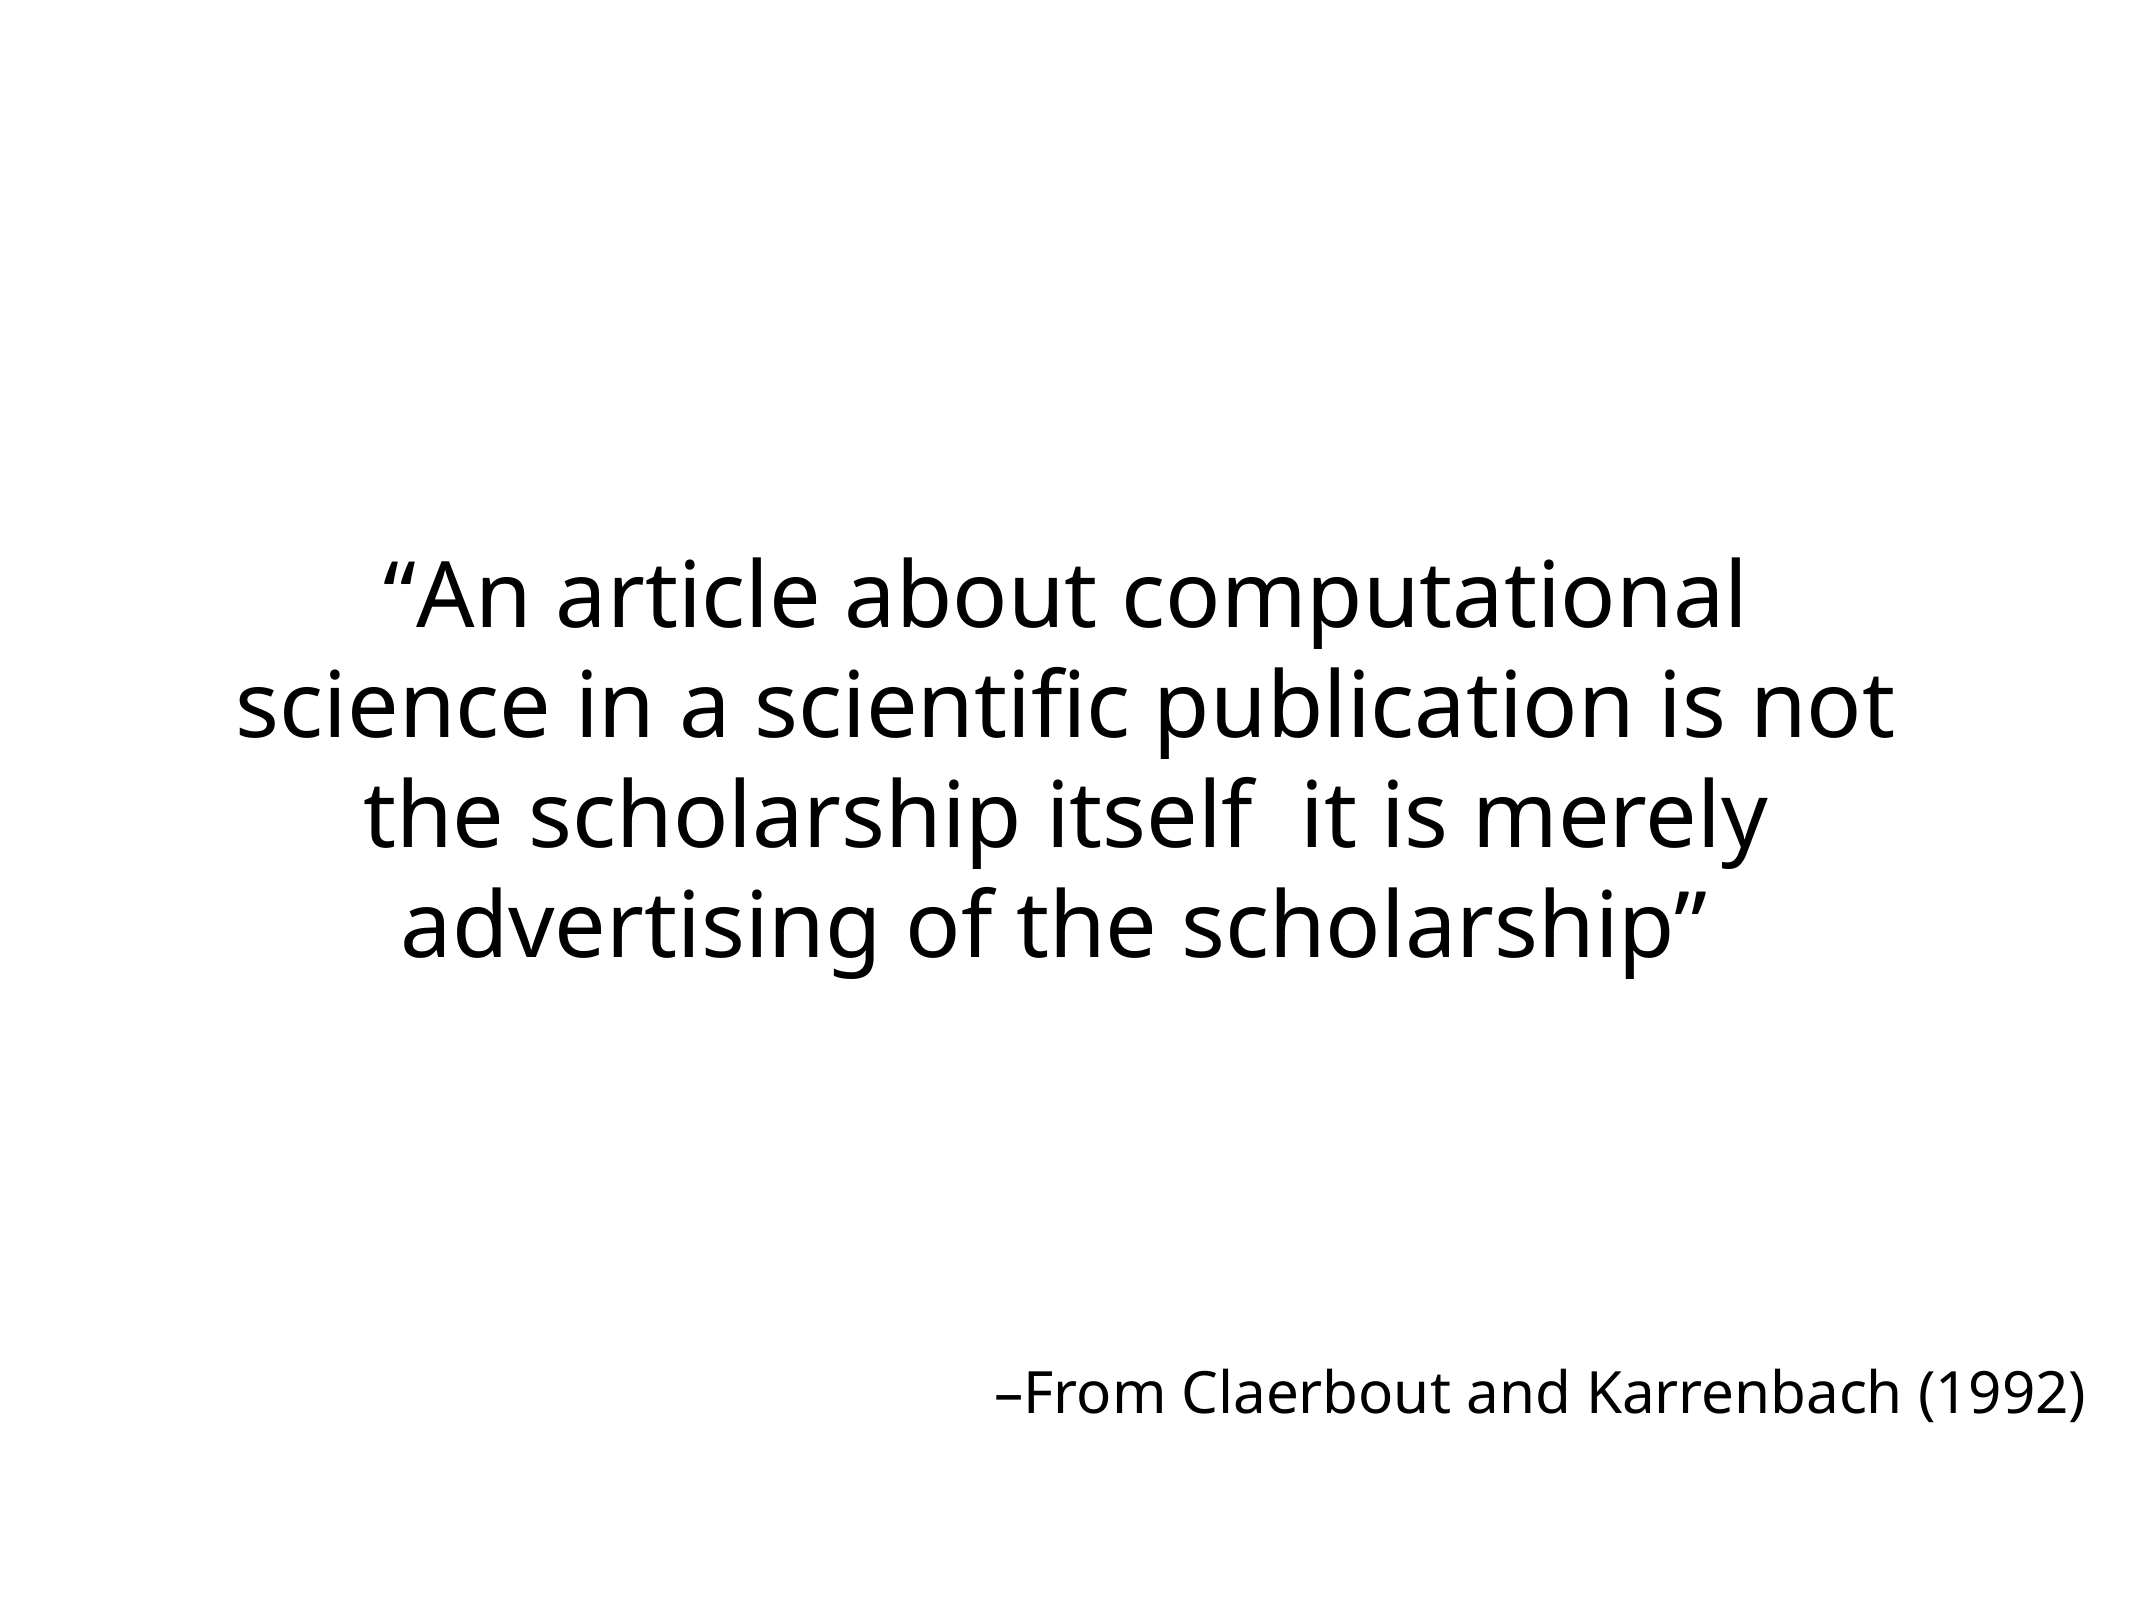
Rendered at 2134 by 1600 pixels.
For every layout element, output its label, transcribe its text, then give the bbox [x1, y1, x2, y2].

list “An article about computational science in a scientific publication is not the scholarship itself it is merely advertising of the scholarship” [207, 526, 1926, 986]
list –From Claerbout and Karrenbach (1992) [689, 1346, 2134, 1506]
